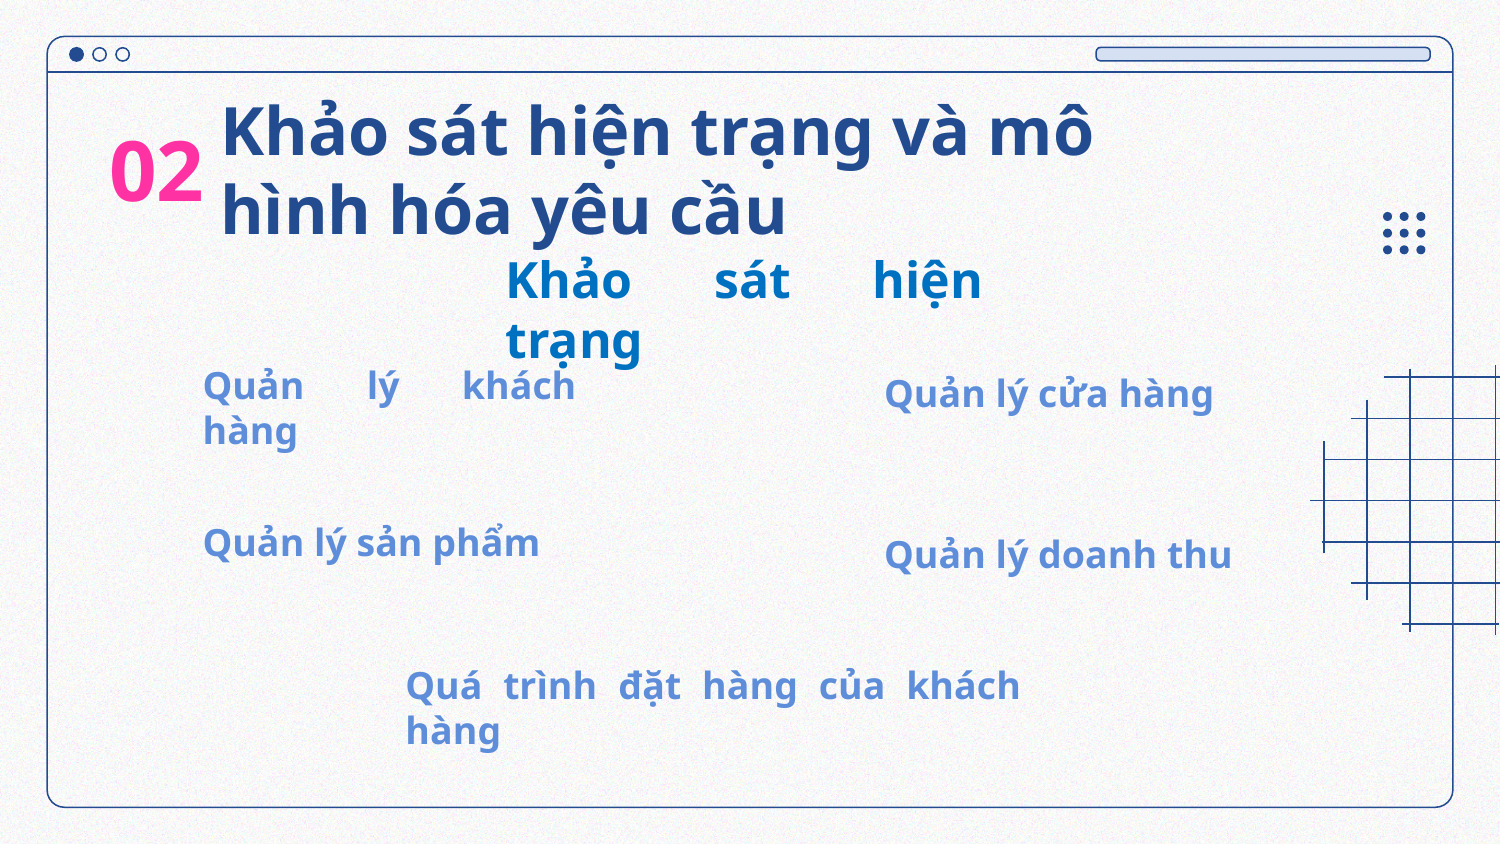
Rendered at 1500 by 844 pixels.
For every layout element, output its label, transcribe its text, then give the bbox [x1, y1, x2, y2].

text_box Quá trình đặt hàng của khách hàng [390, 654, 1037, 760]
text_box Quản lý sản phẩm [187, 511, 592, 572]
text_box Khảo sát hiện trạng [490, 240, 998, 376]
title 02 [63, 108, 205, 229]
text_box Quản lý cửa hàng [869, 362, 1273, 423]
text_box Quản lý doanh thu [869, 523, 1278, 584]
subtitle Khảo sát hiện trạng và mô hình hóa yêu cầu [205, 108, 1252, 229]
text_box Quản lý khách hàng [187, 354, 592, 460]
